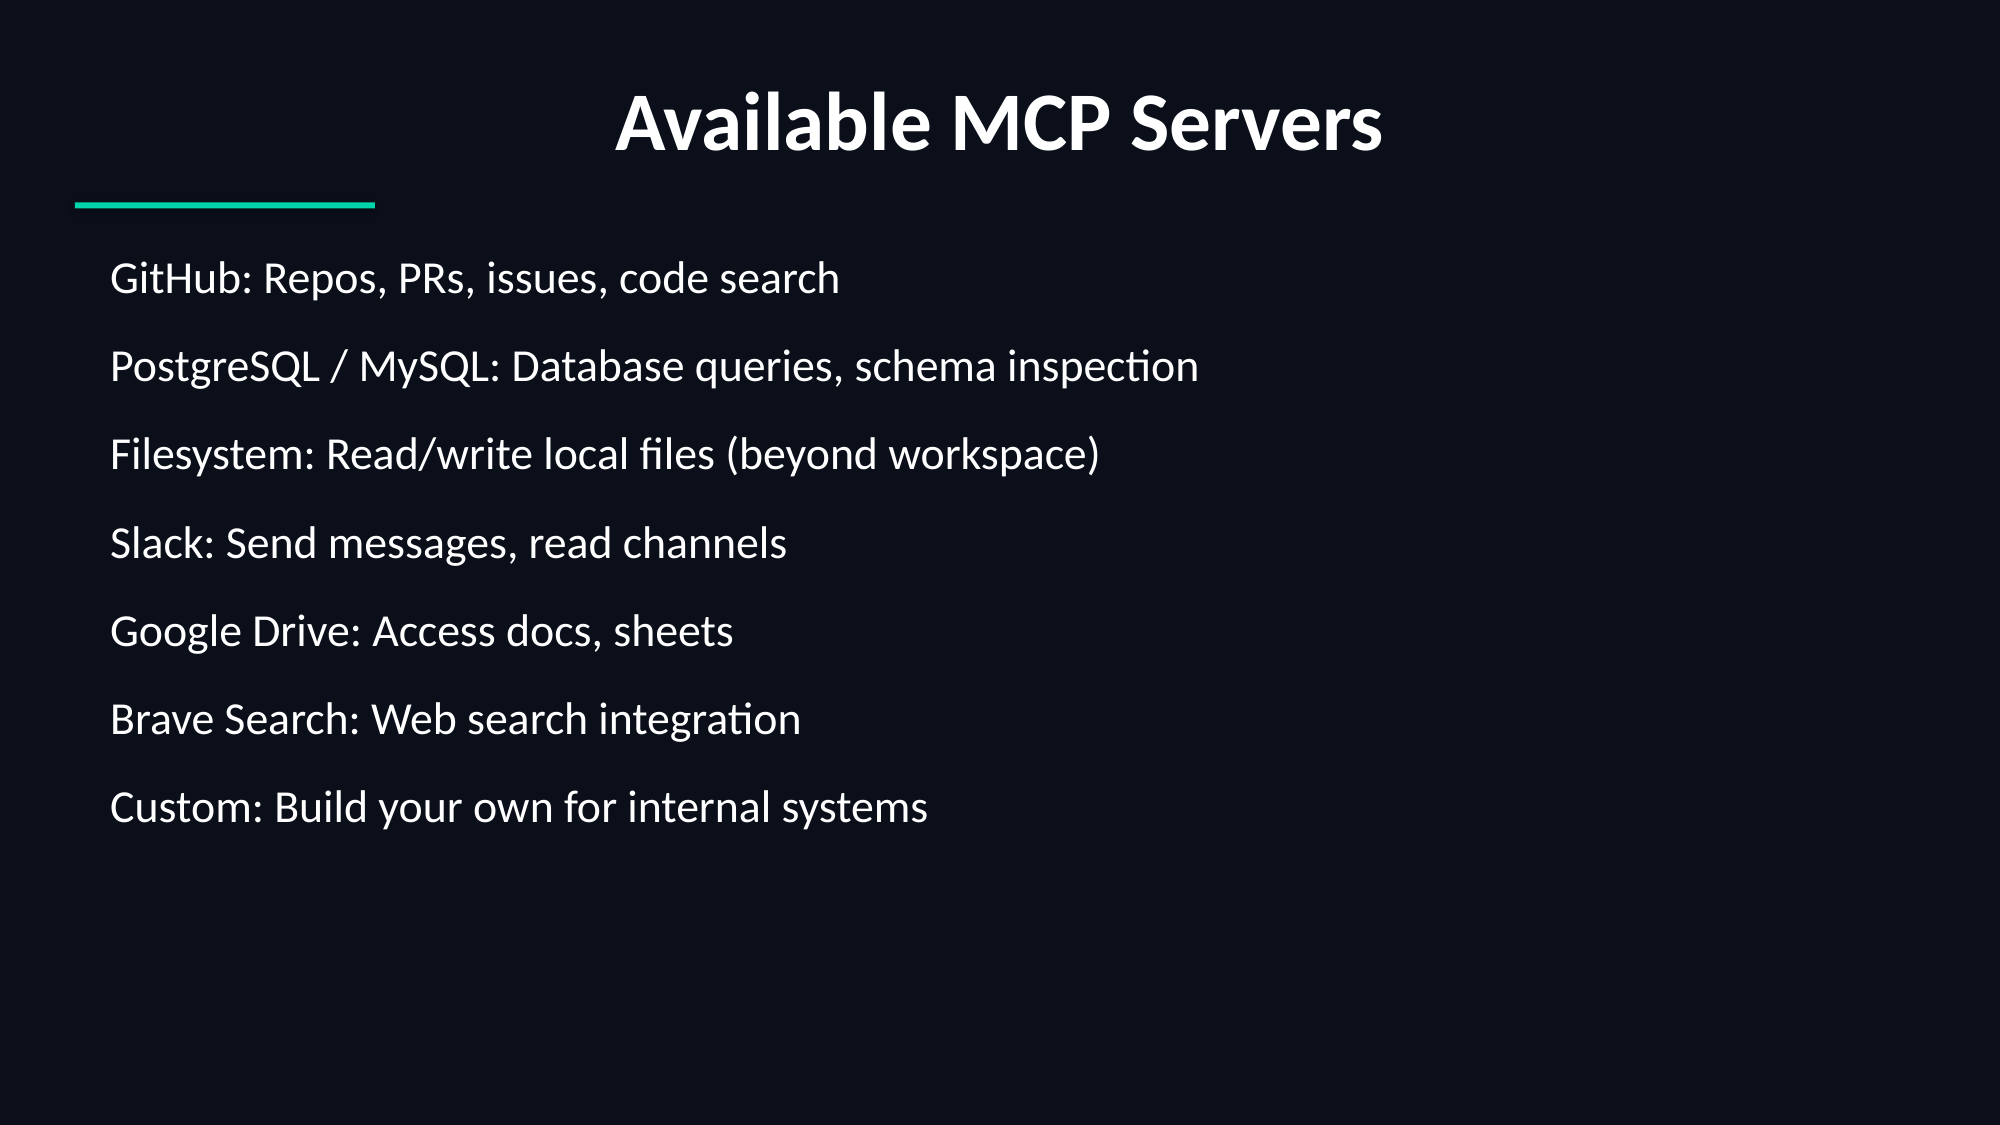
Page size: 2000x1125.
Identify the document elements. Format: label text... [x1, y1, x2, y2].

text_box Available MCP Servers [600, 60, 1400, 175]
text_box [74, 202, 376, 209]
text_box GitHub: Repos, PRs, issues, code search PostgreSQL / MySQL: Database queries, schema inspection Filesystem: Read/write local files (beyond workspace) Slack: Send messages, read channels Google Drive: Access docs, sheets Brave Search: Web search integration Custom: Build your own for internal systems [74, 239, 1925, 840]
